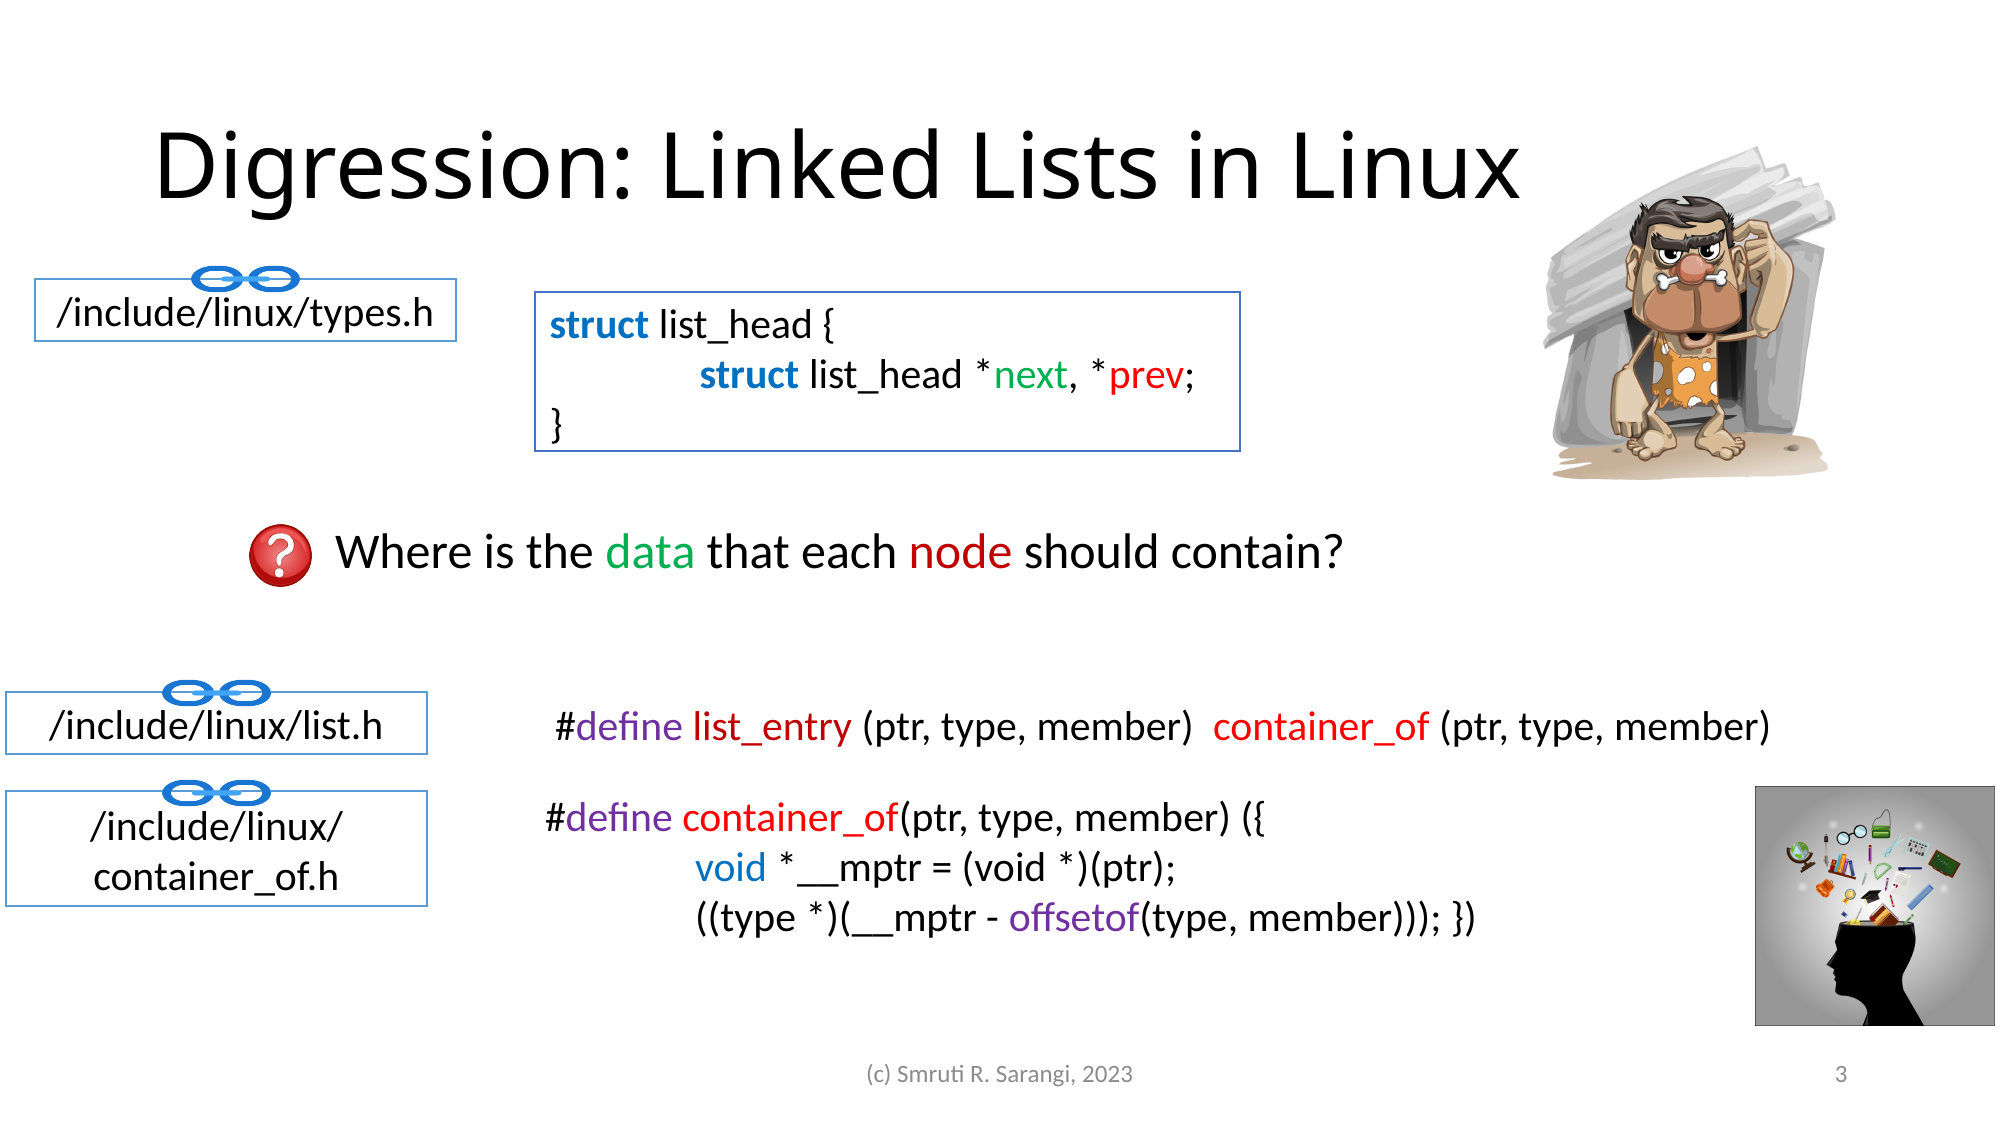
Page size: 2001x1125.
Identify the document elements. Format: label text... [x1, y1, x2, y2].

picture [1755, 786, 1995, 1026]
text_box /include/linux/container_of.h [5, 790, 428, 907]
picture [162, 761, 271, 825]
slide_number 3 [1412, 1042, 1863, 1103]
title Digression: Linked Lists in Linux [137, 59, 1863, 278]
text_box Where is the data that each node should contain? [320, 511, 1372, 586]
picture [191, 247, 300, 311]
picture [249, 524, 312, 587]
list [1543, 146, 1836, 480]
picture [162, 661, 271, 725]
text_box #define list_entry (ptr, type, member) container_of (ptr, type, member) [540, 691, 1787, 757]
text_box /include/linux/list.h [5, 691, 428, 755]
text_box /include/linux/types.h [34, 278, 457, 342]
text_box #define container_of(ptr, type, member) ({ void *__mptr = (void *)(ptr); ((type *)(__mptr - offsetof(type, member))); }) [530, 782, 1910, 948]
text_box struct list_head { struct list_head *next, *prev; } [534, 291, 1241, 452]
footer (c) Smruti R. Sarangi, 2023 [662, 1042, 1338, 1103]
